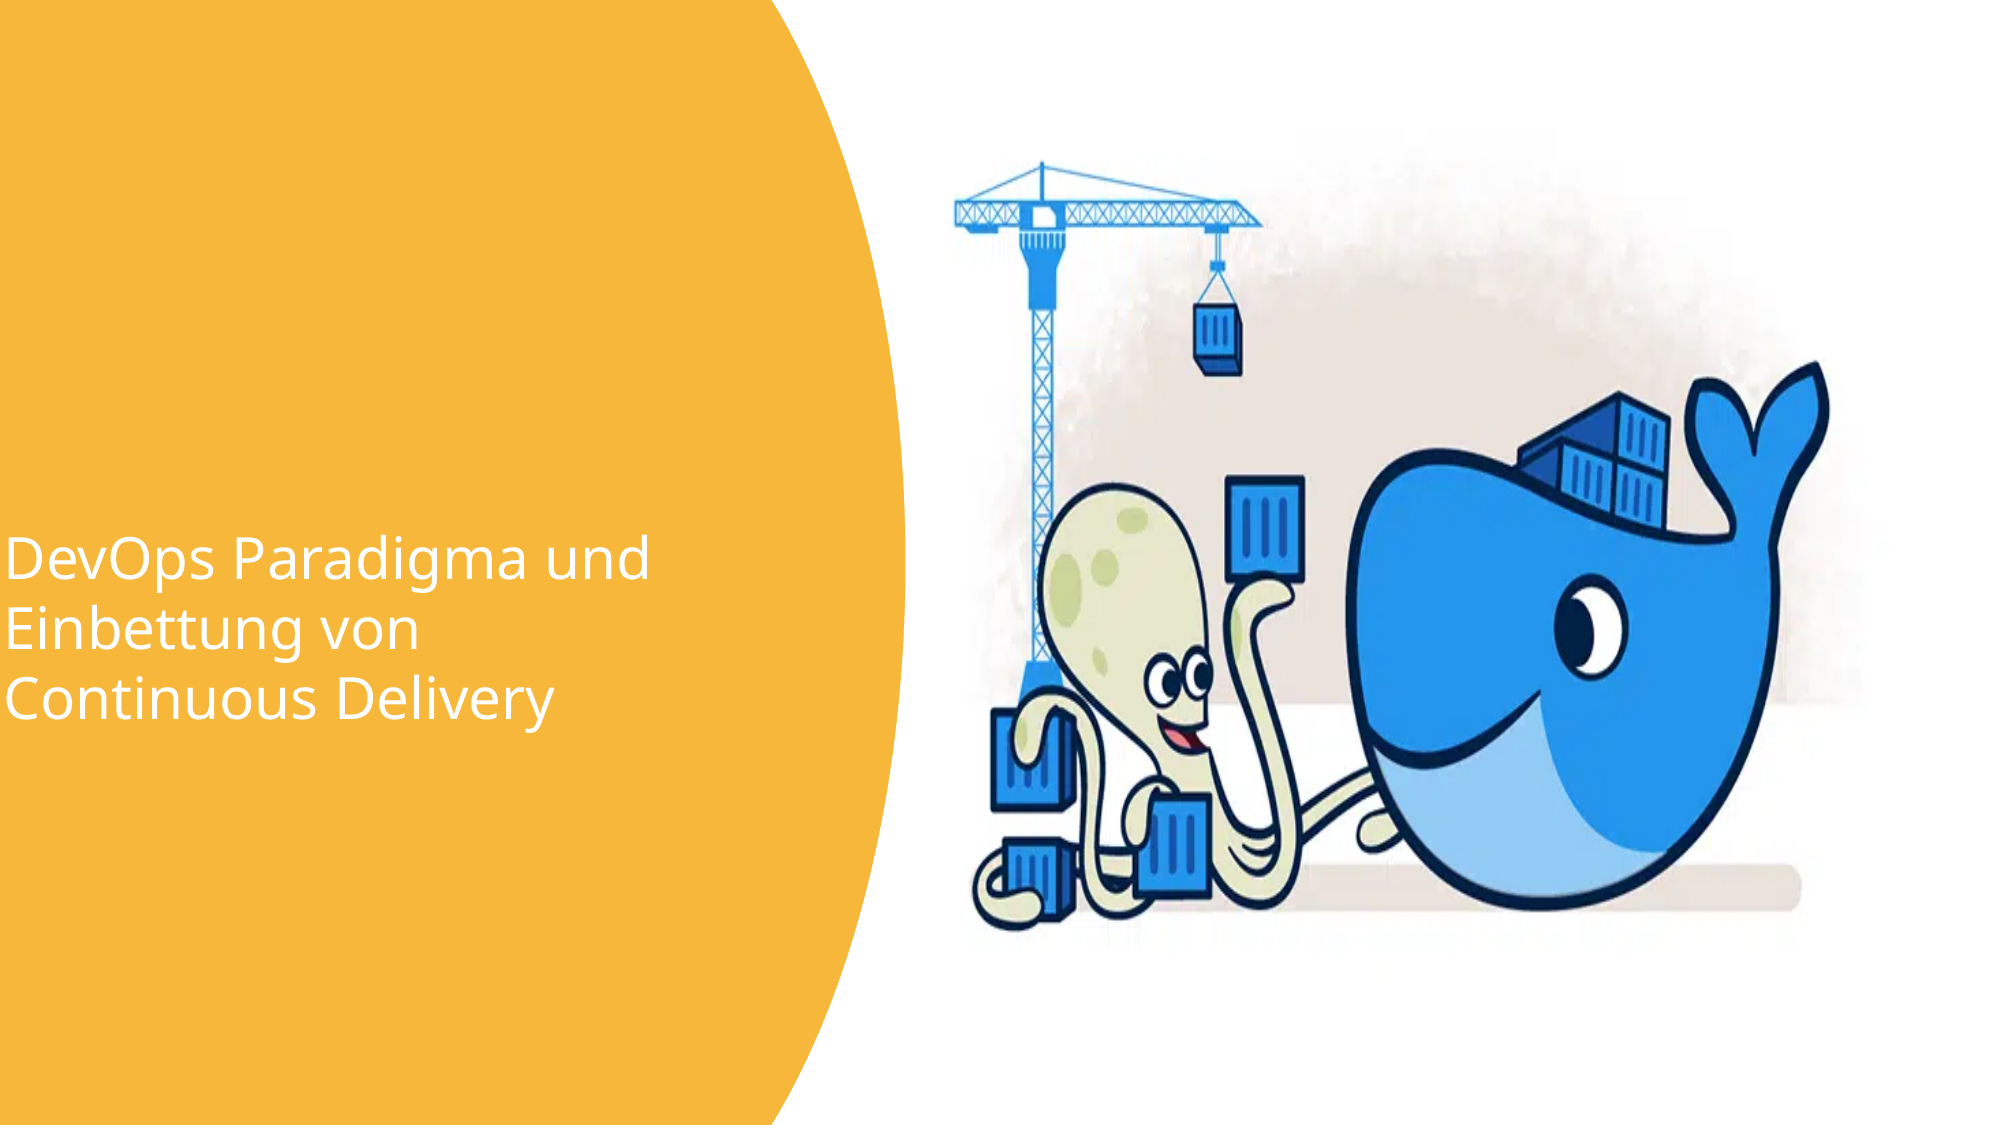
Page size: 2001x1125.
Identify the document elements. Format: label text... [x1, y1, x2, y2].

text_box DevOps Paradigma und Einbettung von Continuous Delivery [0, 513, 683, 739]
picture [771, 0, 2000, 1125]
